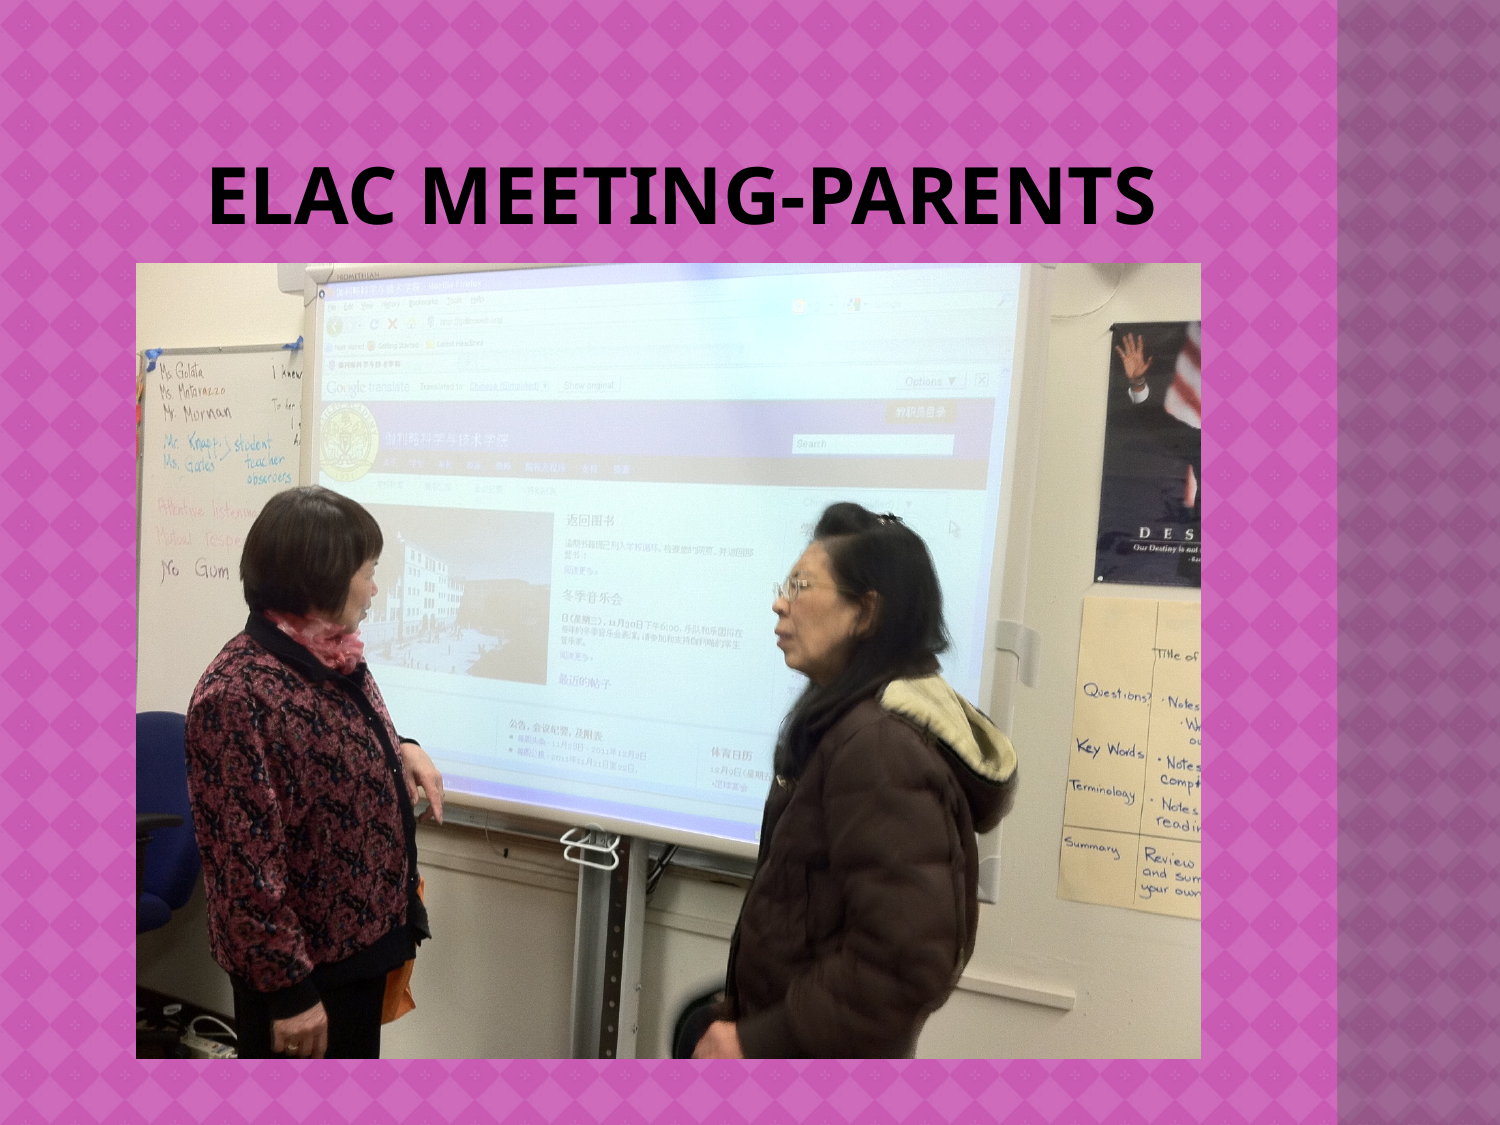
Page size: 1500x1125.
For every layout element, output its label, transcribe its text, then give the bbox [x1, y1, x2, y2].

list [136, 263, 1202, 1060]
title Elac meeting-parents [75, 52, 1263, 240]
